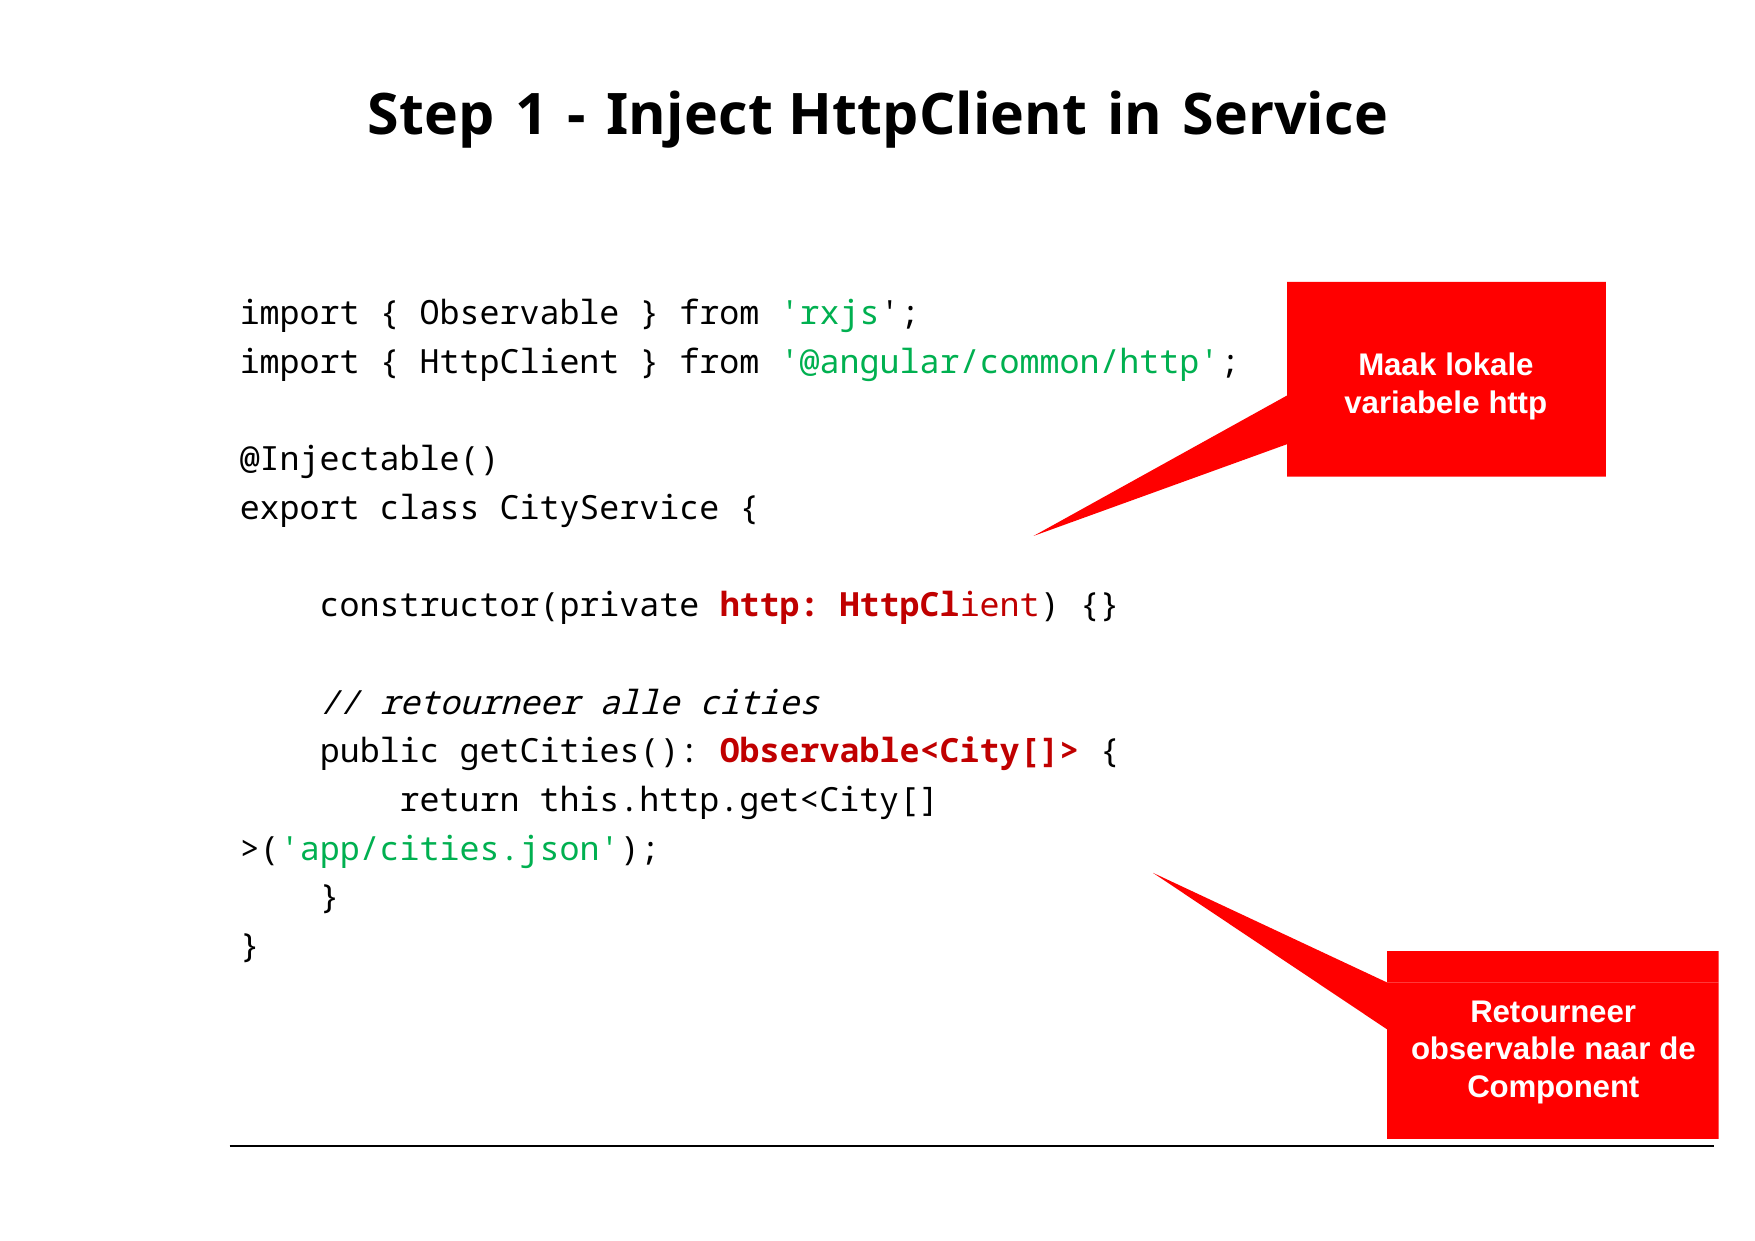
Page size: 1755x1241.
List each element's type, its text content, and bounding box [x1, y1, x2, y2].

text_box [1033, 281, 1606, 536]
text_box Retourneer observable naar de Component [1407, 991, 1698, 1104]
text_box [1153, 872, 1719, 1139]
text_box Maak lokale variabele http [1342, 344, 1551, 420]
title Step 1 - Inject HttpClient in Service [207, 77, 1547, 285]
text_box import { Observable } from 'rxjs'; import { HttpClient } from '@angular/common/http'; @Injectable() export class CityService { constructor(private http: HttpClient) {} // retourneer alle cities public getCities(): Observable<City[]> { return this.http.get<City[] >('app/cities.json'); } } [237, 234, 1343, 1013]
